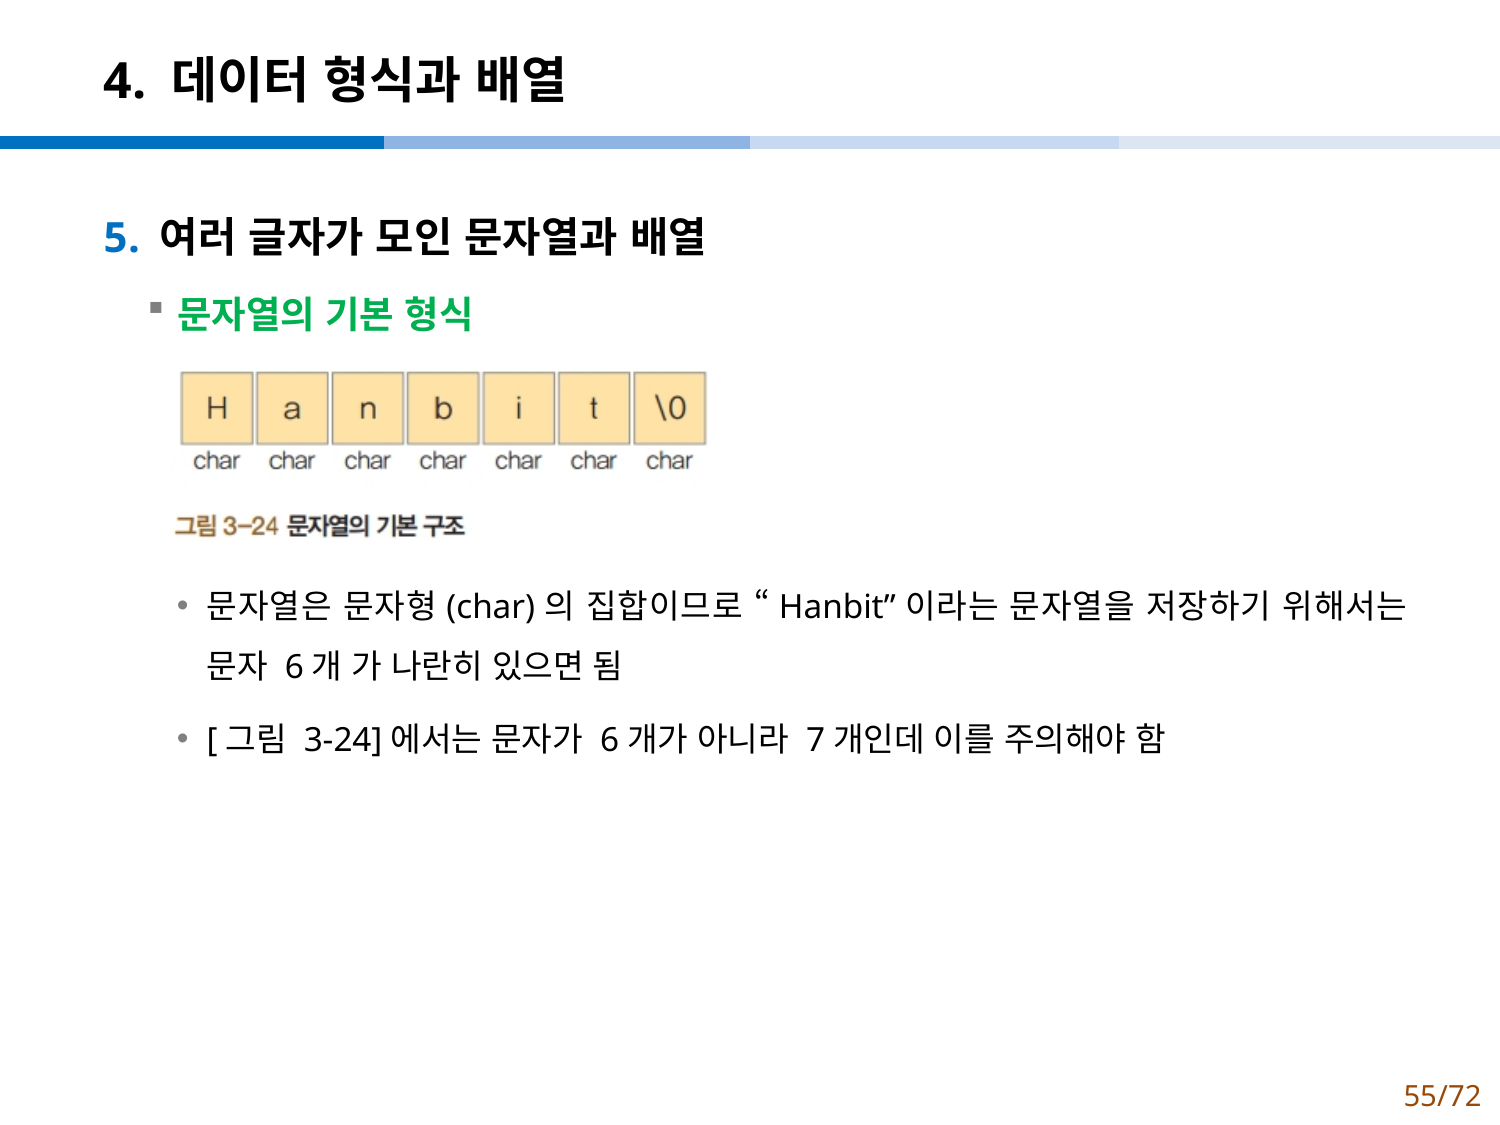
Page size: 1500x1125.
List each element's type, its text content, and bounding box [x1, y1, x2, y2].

picture [170, 361, 716, 544]
title 4. 데이터 형식과 배열 [88, 32, 1330, 124]
list 여러 글자가 모인 문자열과 배열 문자열의 기본 형식 문자열은 문자형(char)의 집합이므로 “Hanbit”이라는 문자열을 저장하기 위해서는 문자 6개 가 나란히 있으면 됨 [그림 3-24]에서는 문자가 6개가 아니라 7개인데 이를 주의해야 함 [88, 177, 1424, 1077]
